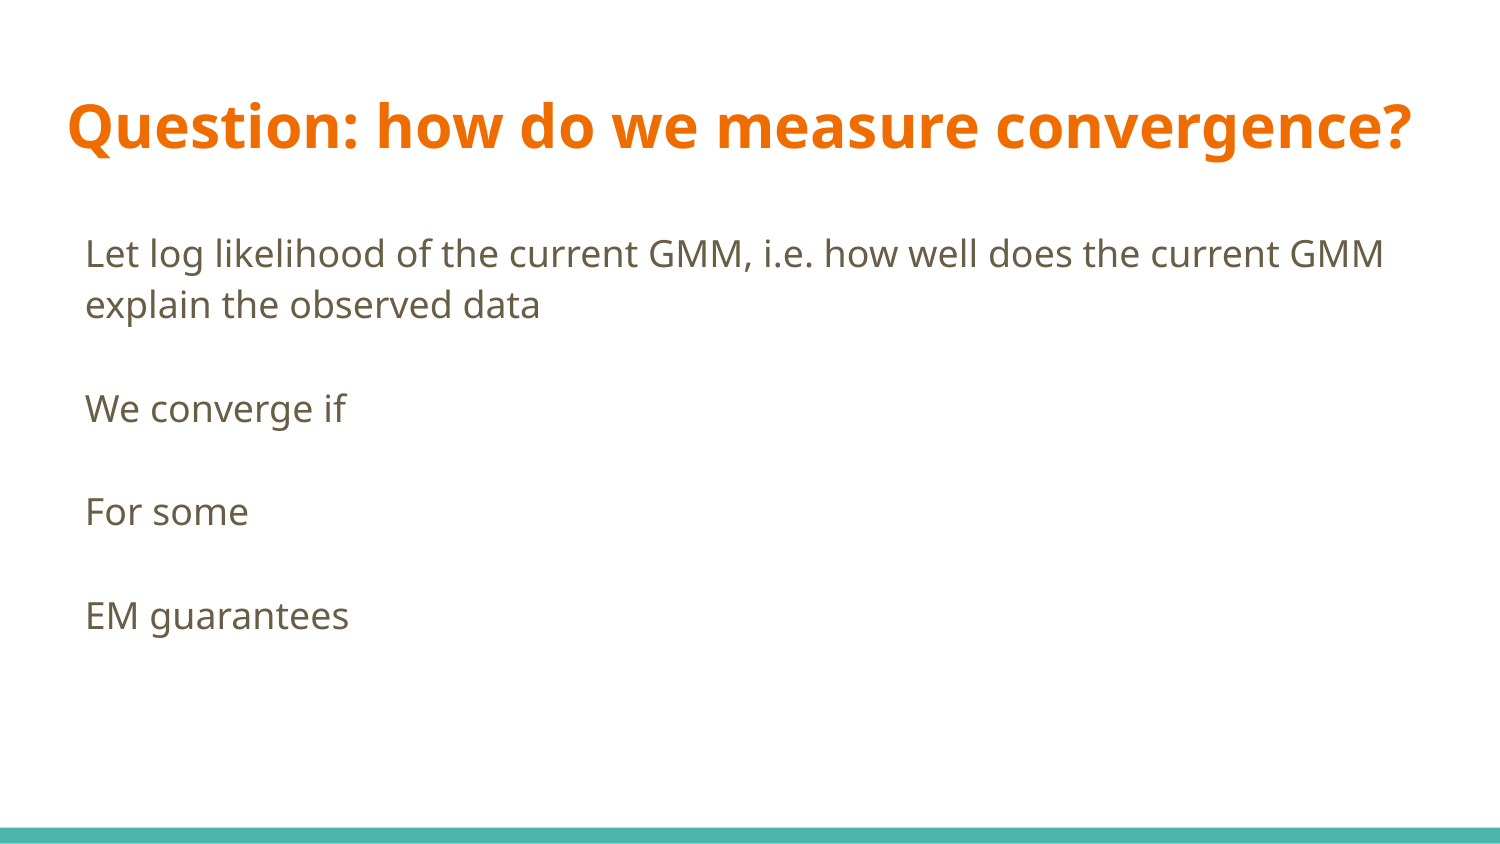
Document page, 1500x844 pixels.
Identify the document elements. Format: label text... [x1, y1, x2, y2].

title Question: how do we measure convergence? [51, 72, 1449, 189]
